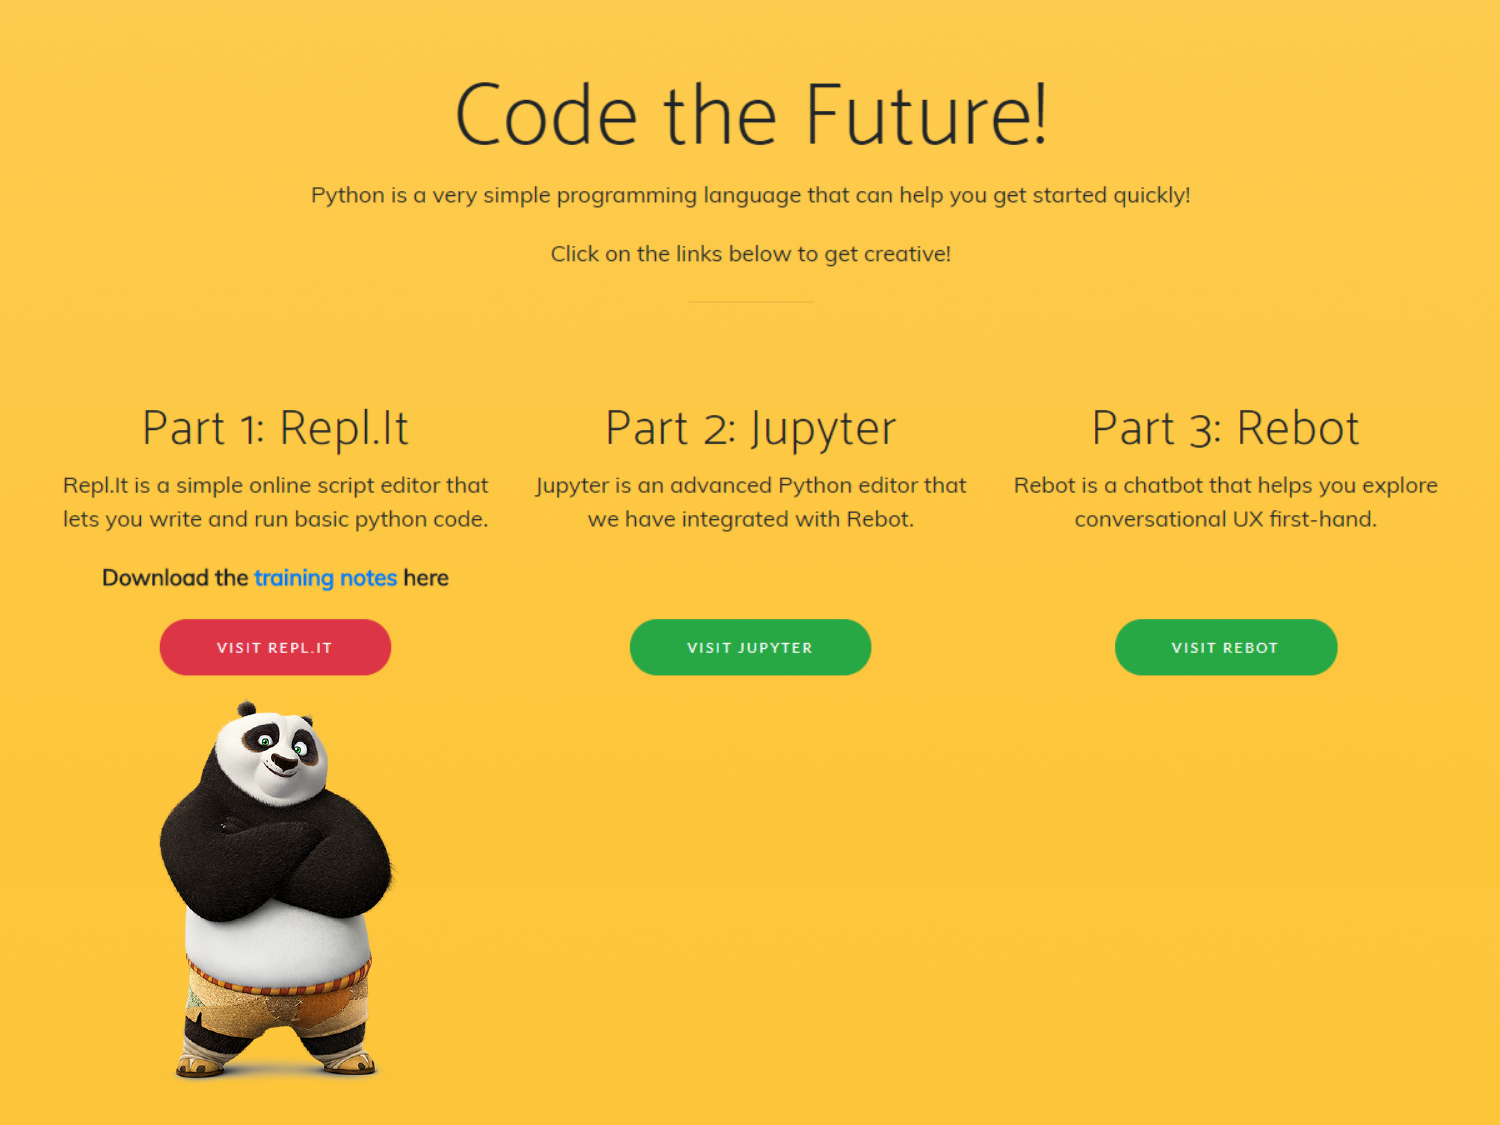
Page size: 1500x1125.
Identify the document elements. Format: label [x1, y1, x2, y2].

picture [125, 680, 425, 1098]
text_box [0, 0, 1500, 1125]
